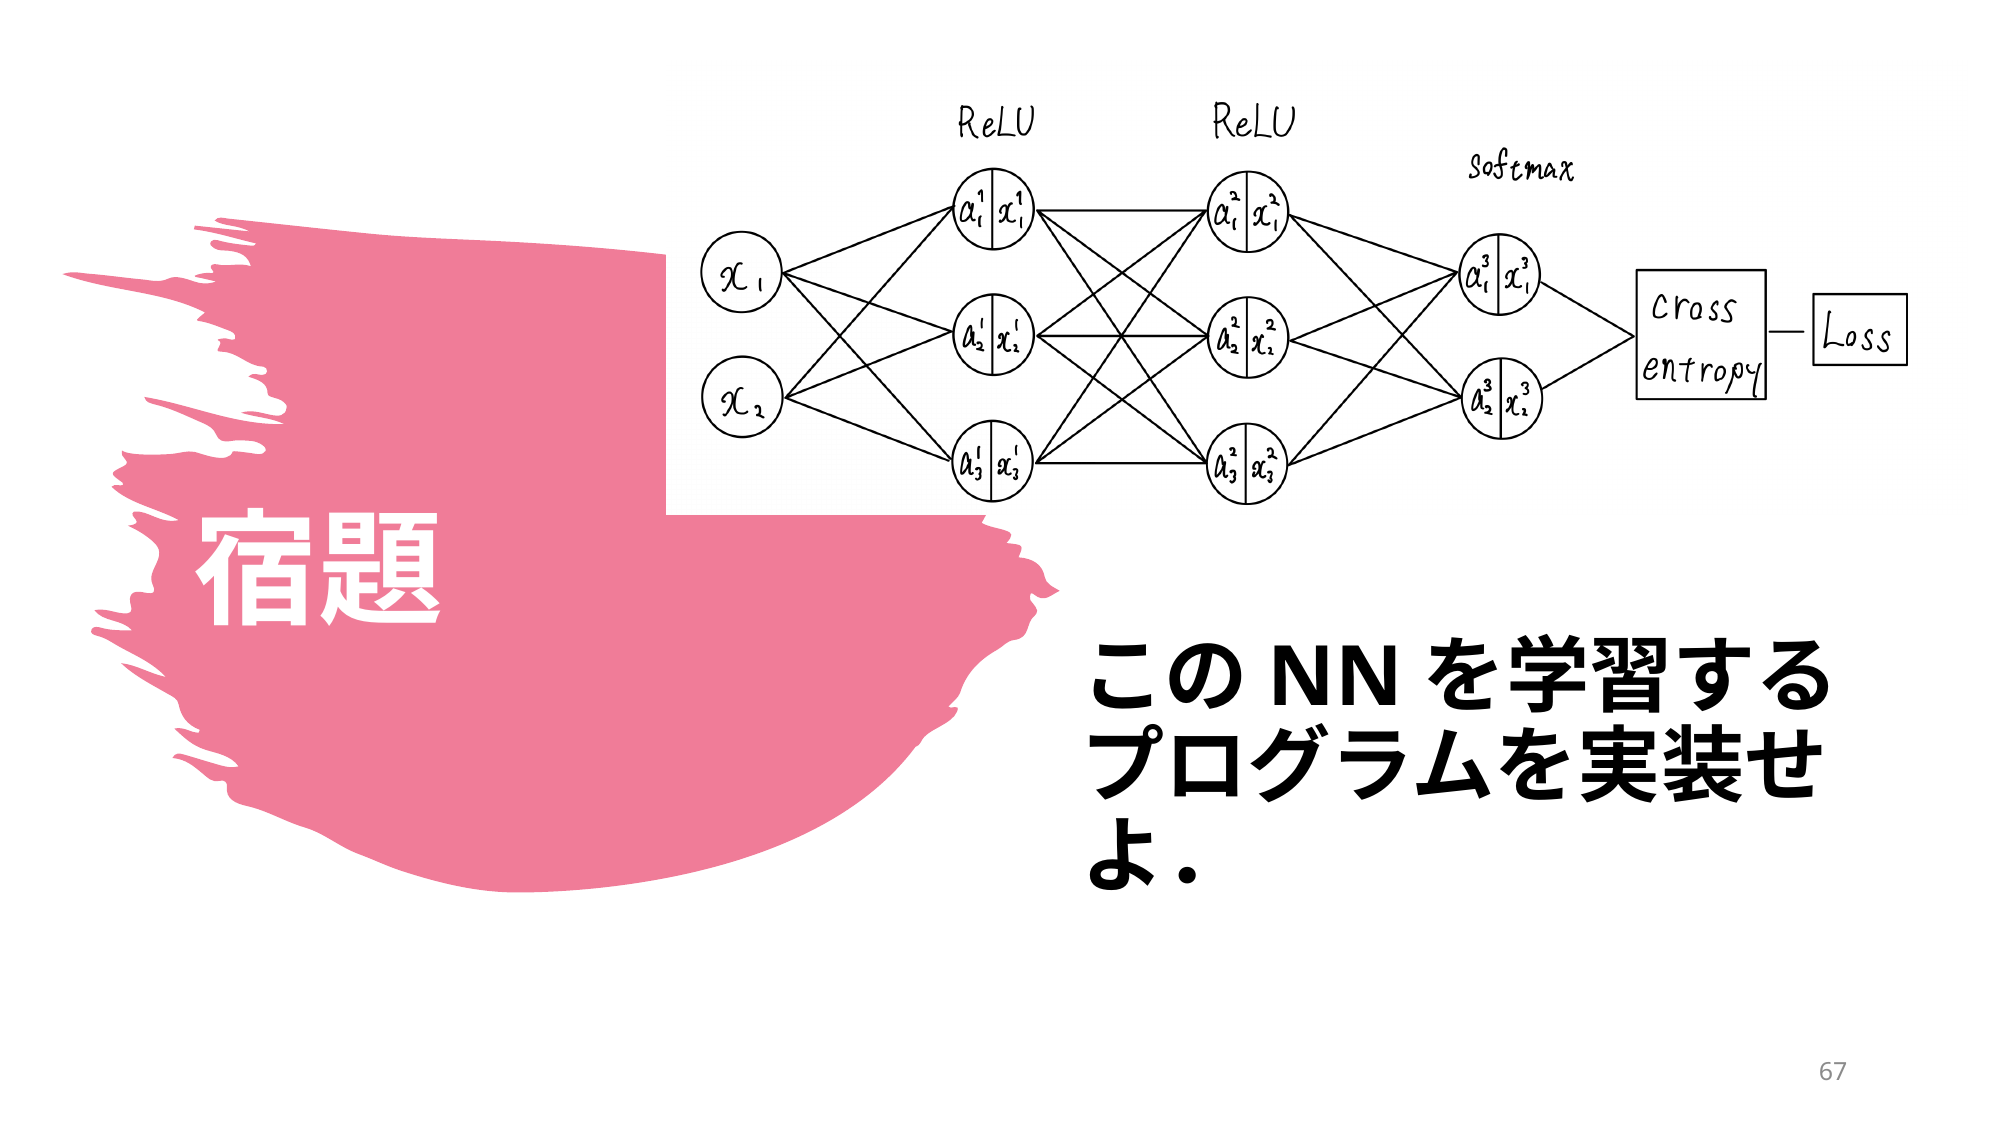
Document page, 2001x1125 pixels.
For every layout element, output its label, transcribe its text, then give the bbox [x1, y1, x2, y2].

text_box このNNを学習するプログラムを実装せよ． [1066, 573, 1893, 964]
title 宿題 [178, 379, 825, 769]
slide_number 67 [1412, 1042, 1863, 1103]
picture [666, 60, 1968, 515]
